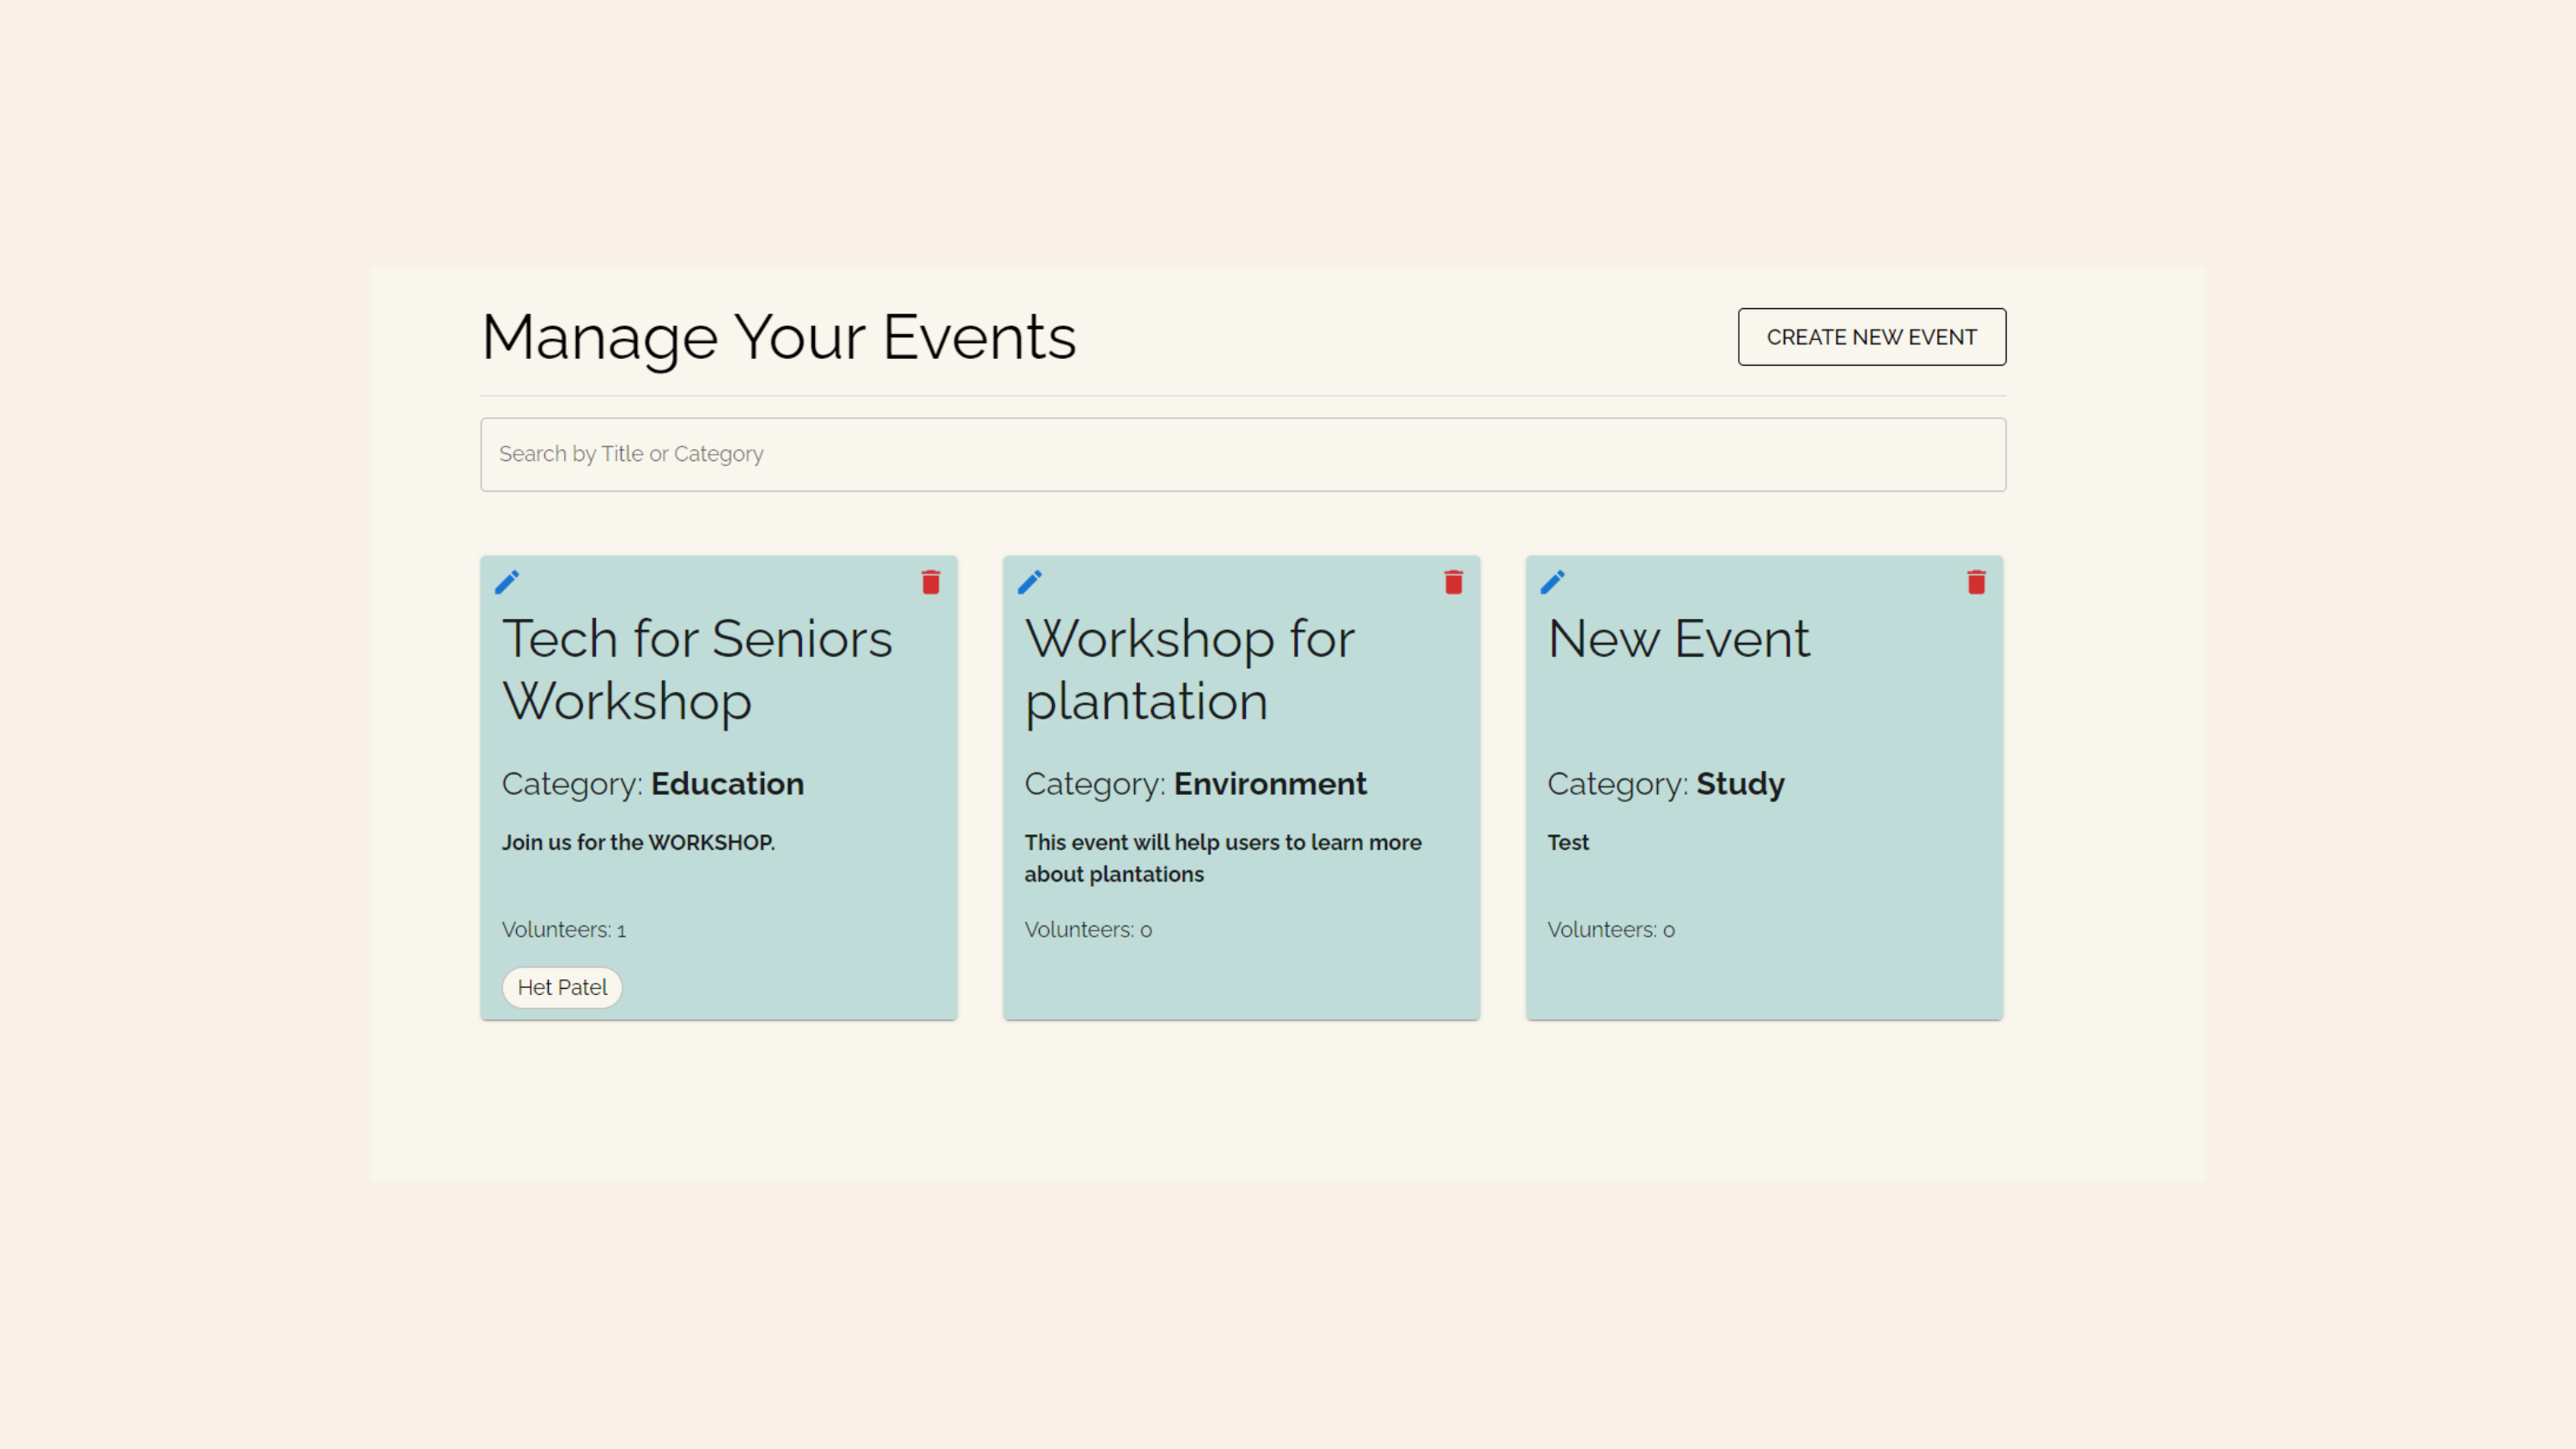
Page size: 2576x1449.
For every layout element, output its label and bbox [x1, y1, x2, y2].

text_box [370, 268, 2206, 1181]
